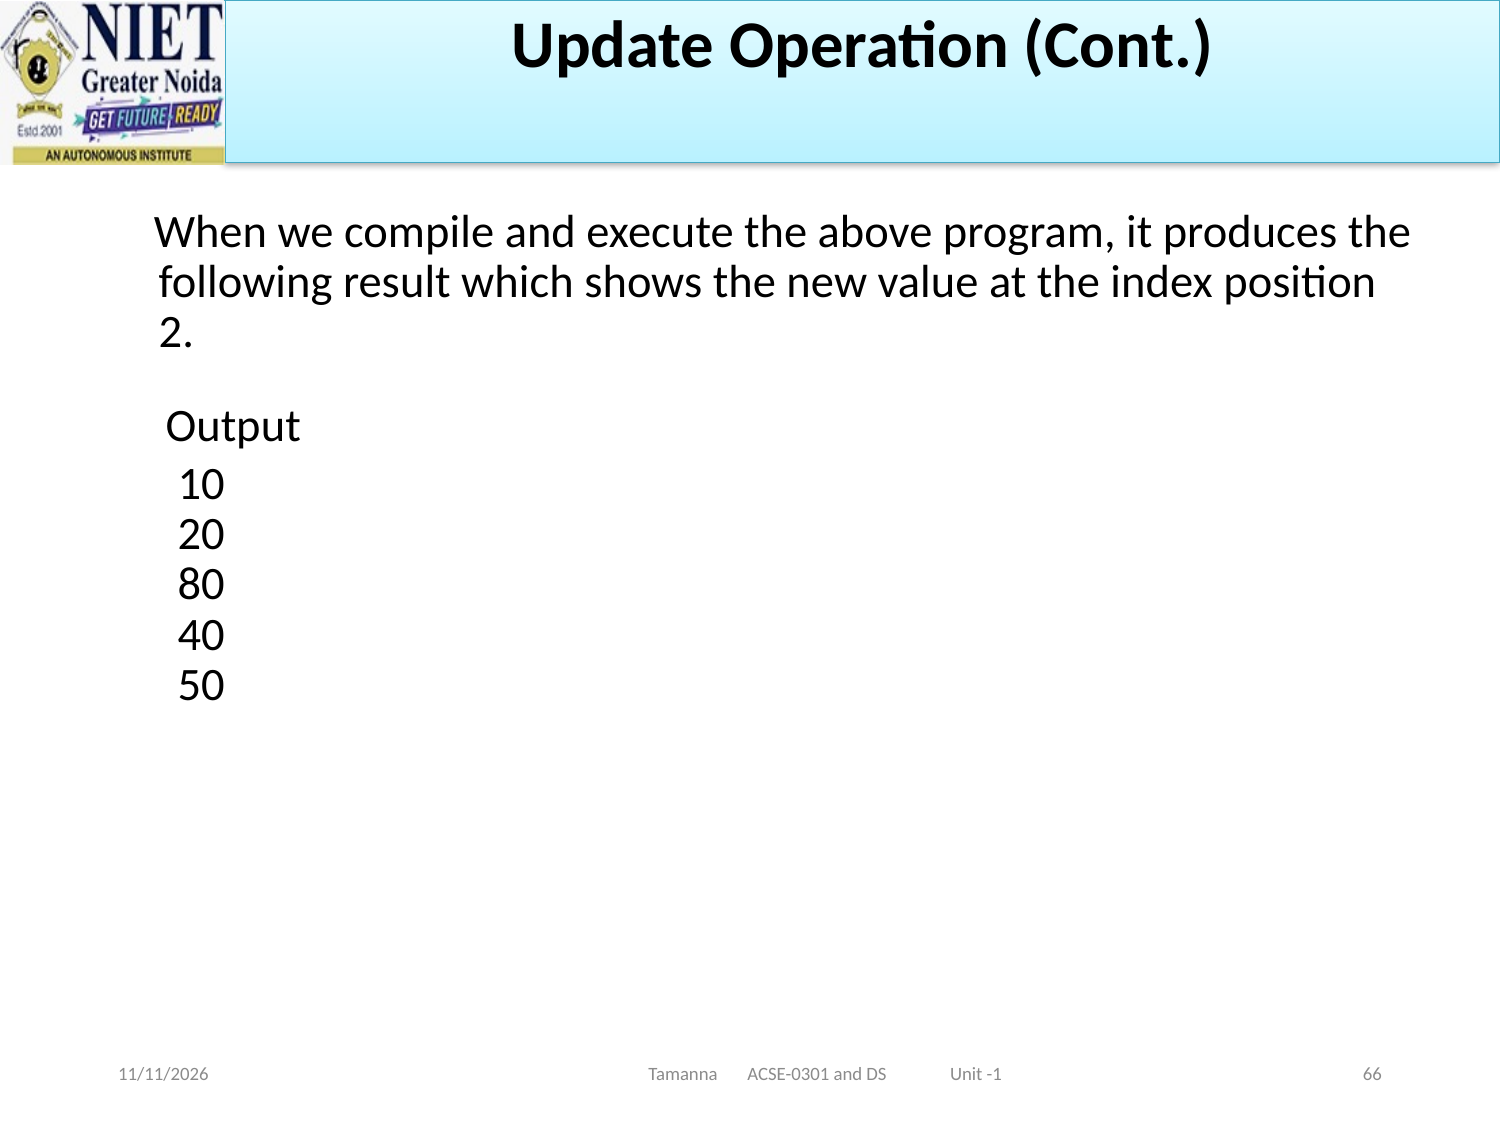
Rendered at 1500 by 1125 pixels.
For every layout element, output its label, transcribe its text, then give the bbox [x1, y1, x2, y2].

slide_number 66 [1059, 1042, 1397, 1103]
footer Tamanna ACSE-0301 and DS Unit -1 [412, 1042, 1059, 1103]
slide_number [103, 1042, 412, 1103]
picture [0, 1, 225, 165]
list When we compile and execute the above program, it produces the following result which shows the new value at the index position 2. Output 10 20 80 40 50 [87, 200, 1438, 1050]
text_box Update Operation (Cont.) [224, 0, 1500, 163]
